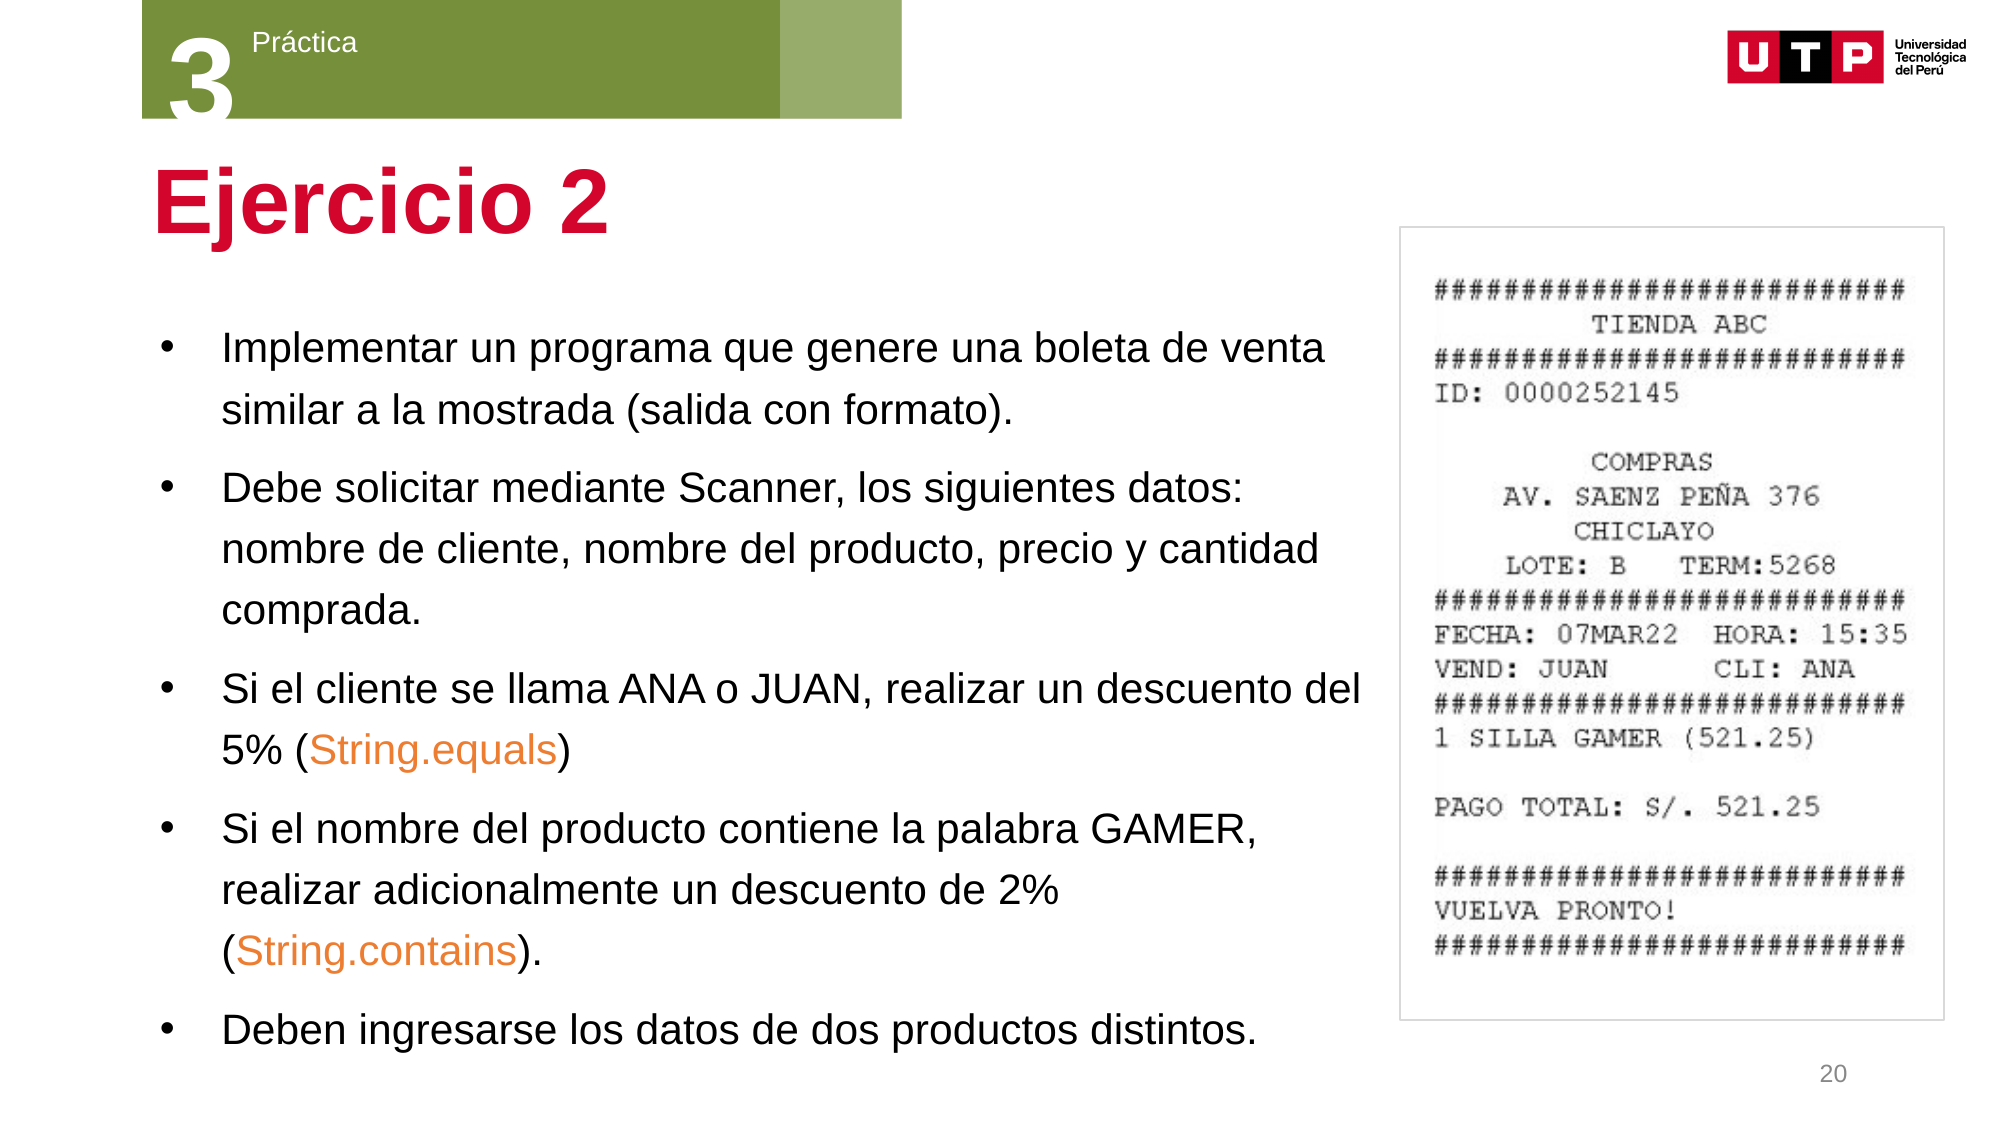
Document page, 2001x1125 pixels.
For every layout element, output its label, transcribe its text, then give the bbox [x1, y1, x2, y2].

slide_number 20 [1412, 1042, 1863, 1103]
picture [1716, 22, 1973, 89]
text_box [1400, 226, 1945, 1021]
title Ejercicio 2 [137, 139, 1863, 269]
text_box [141, 0, 902, 161]
list Implementar un programa que genere una boleta de venta similar a la mostrada (salida con formato). Debe solicitar mediante Scanner, los siguientes datos: nombre de cliente, nombre del producto, precio y cantidad comprada. Si el cliente se llama ANA o JUAN, realizar un descuento del 5% (String.equals) Si el nombre del producto contiene la palabra GAMER, realizar adicionalmente un descuento de 2% (String.contains). Deben ingresarse los datos de dos productos distintos. [137, 302, 1401, 1064]
